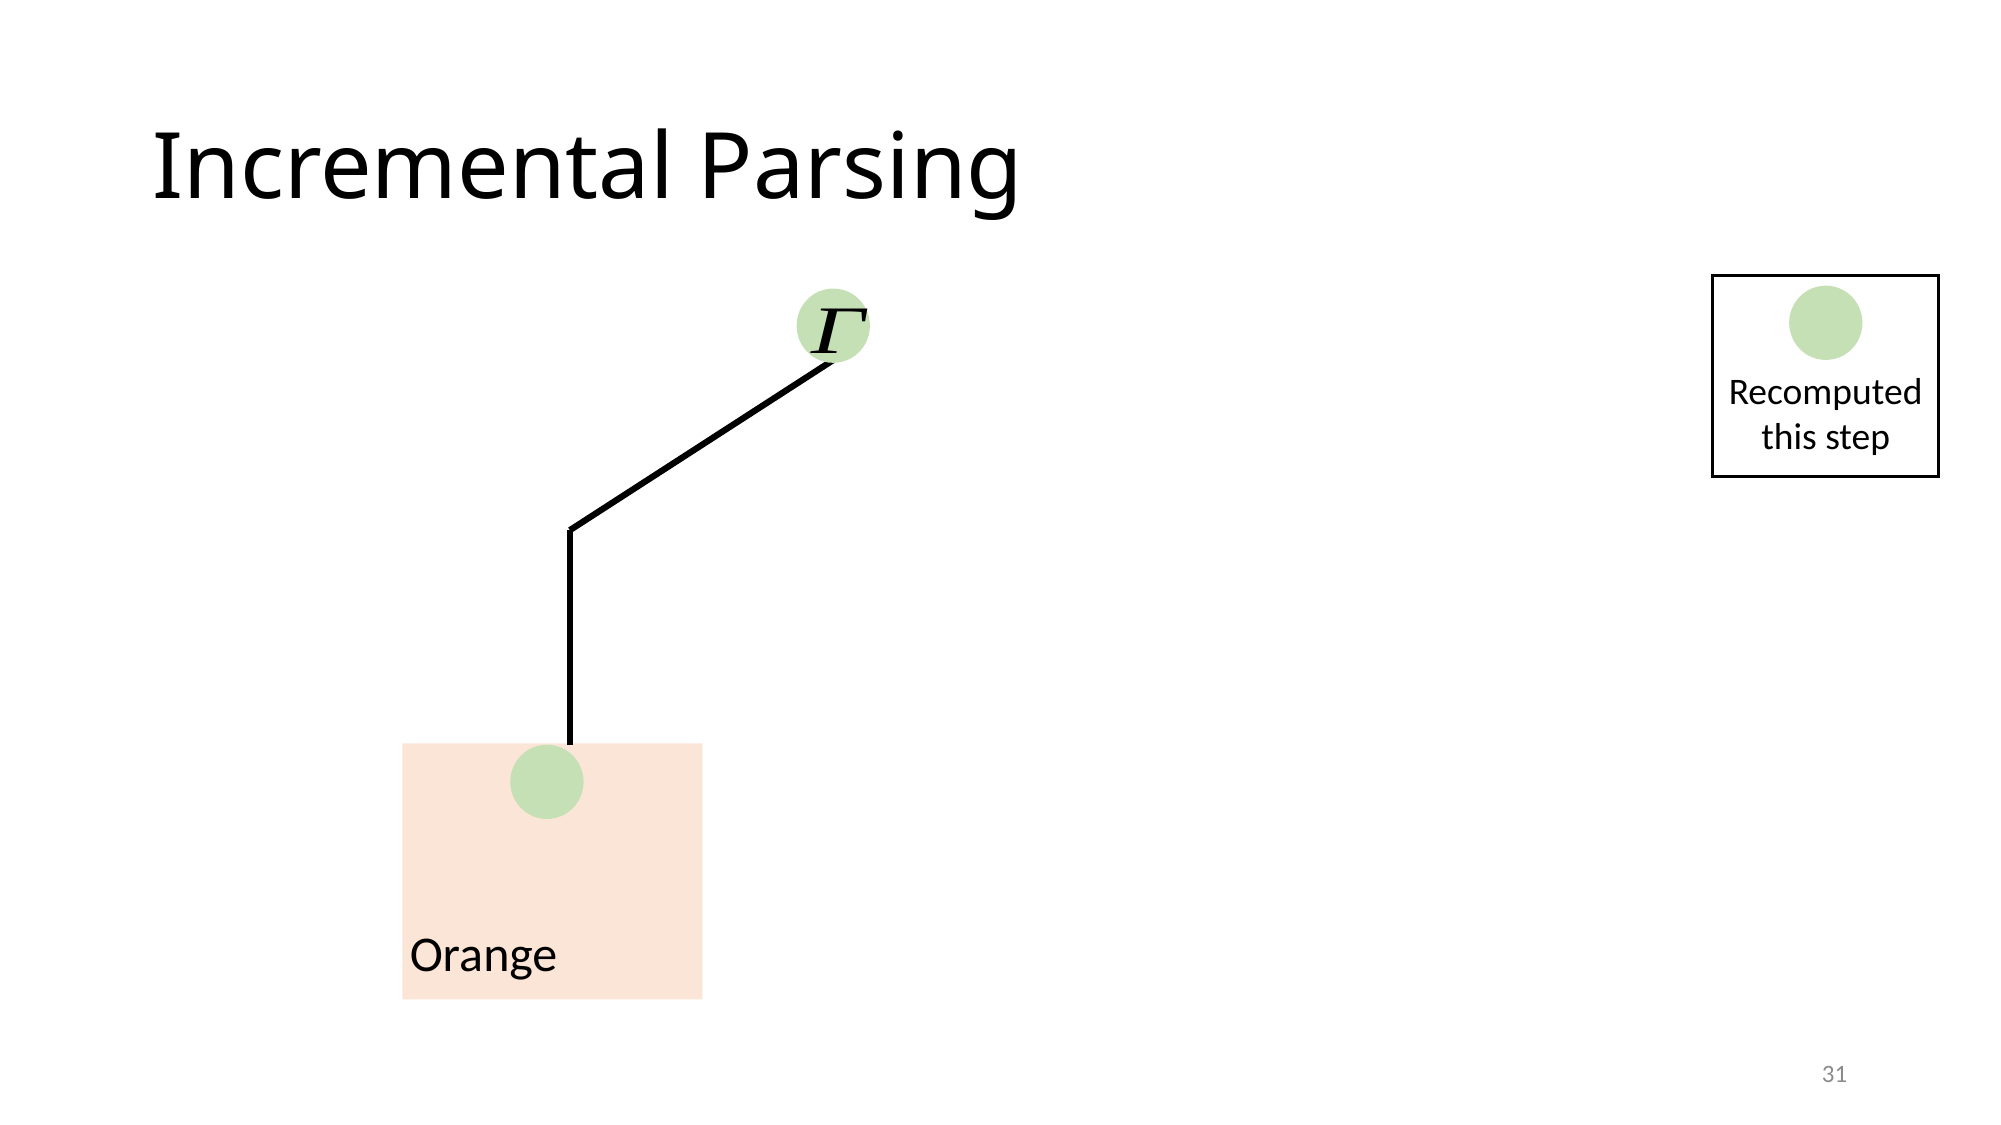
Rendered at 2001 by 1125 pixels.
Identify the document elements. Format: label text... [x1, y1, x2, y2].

text_box [795, 287, 871, 364]
text_box [509, 743, 585, 821]
title Incremental Parsing [137, 59, 1863, 278]
slide_number 31 [1412, 1042, 1863, 1103]
text_box [401, 742, 703, 1000]
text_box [1712, 275, 1939, 477]
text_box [569, 359, 834, 531]
